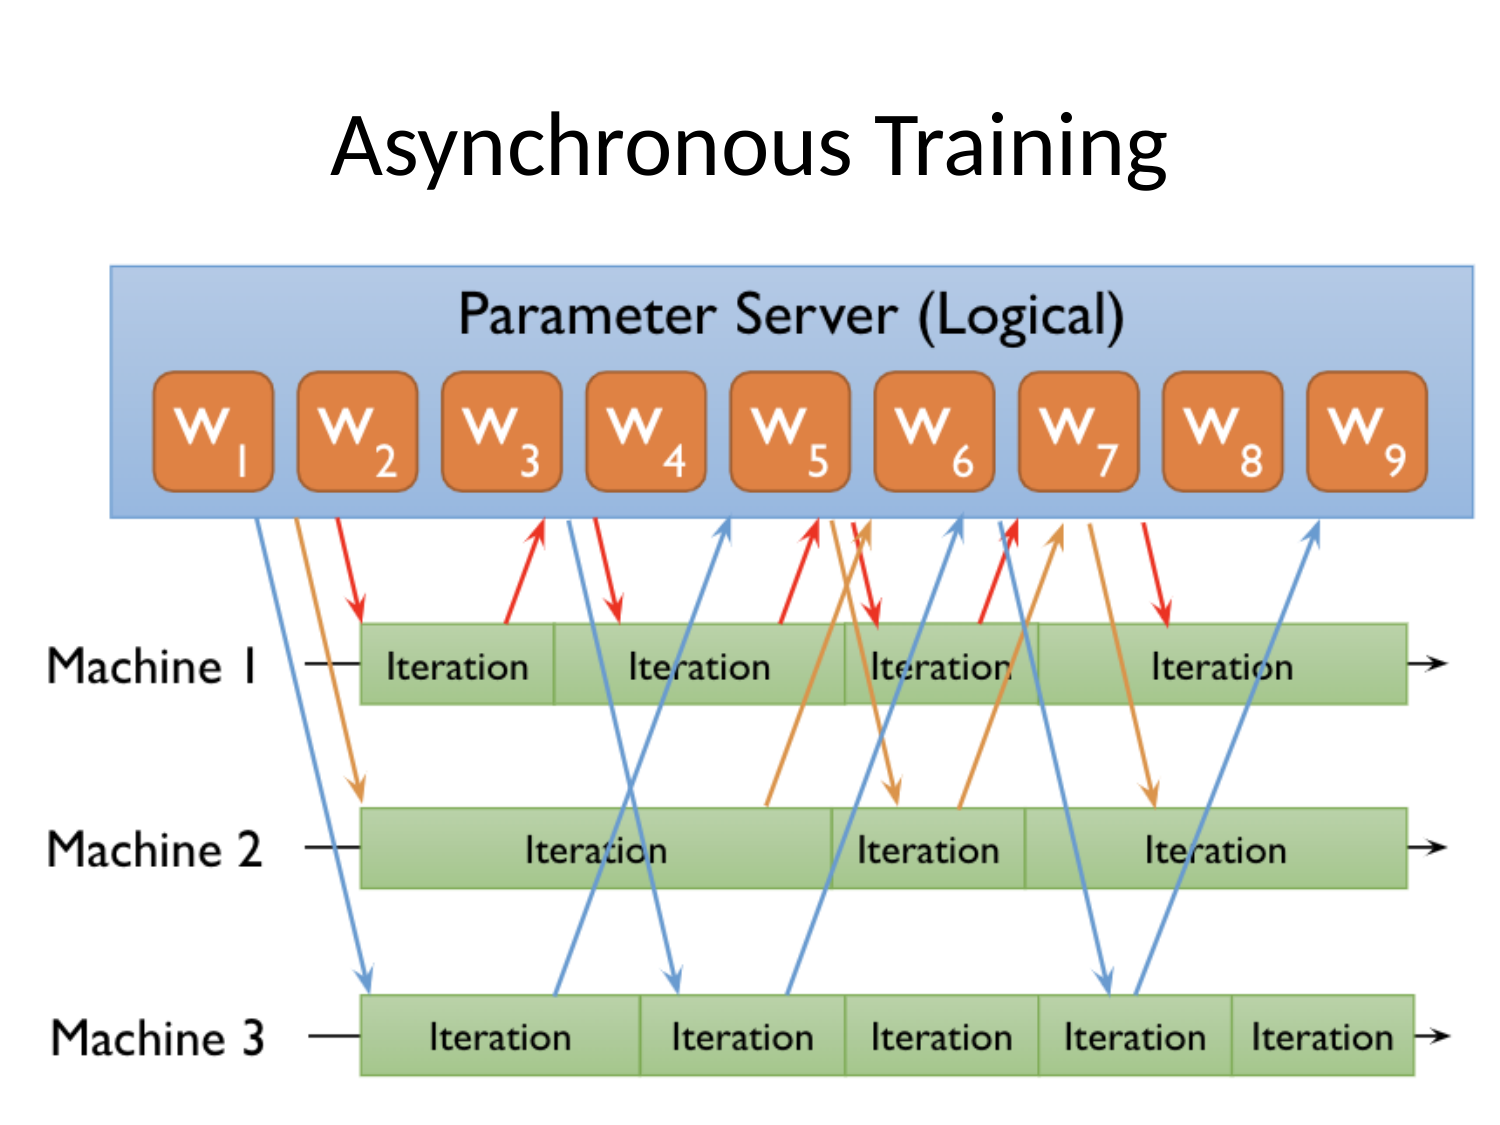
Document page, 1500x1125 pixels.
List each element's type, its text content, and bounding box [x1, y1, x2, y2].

title Asynchronous Training [75, 45, 1425, 202]
picture [0, 203, 1500, 1122]
